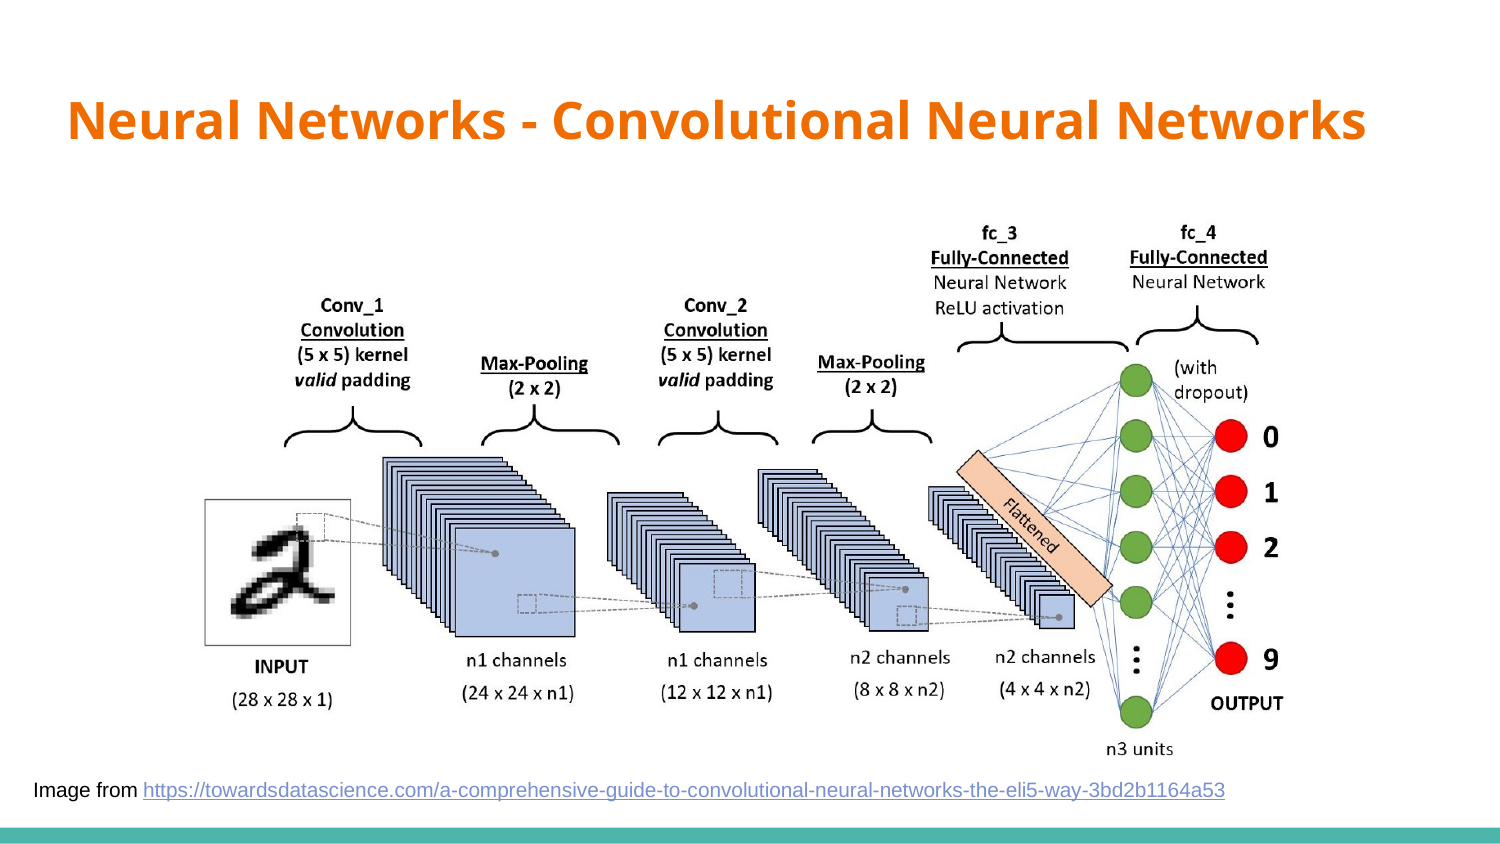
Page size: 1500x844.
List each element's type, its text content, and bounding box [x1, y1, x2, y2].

picture [201, 199, 1299, 787]
text_box Image from https://towardsdatascience.com/a-comprehensive-guide-to-convolutional-neural-networks-the-eli5-way-3bd2b1164a53 [18, 761, 1466, 825]
title Neural Networks - Convolutional Neural Networks [51, 72, 1449, 189]
